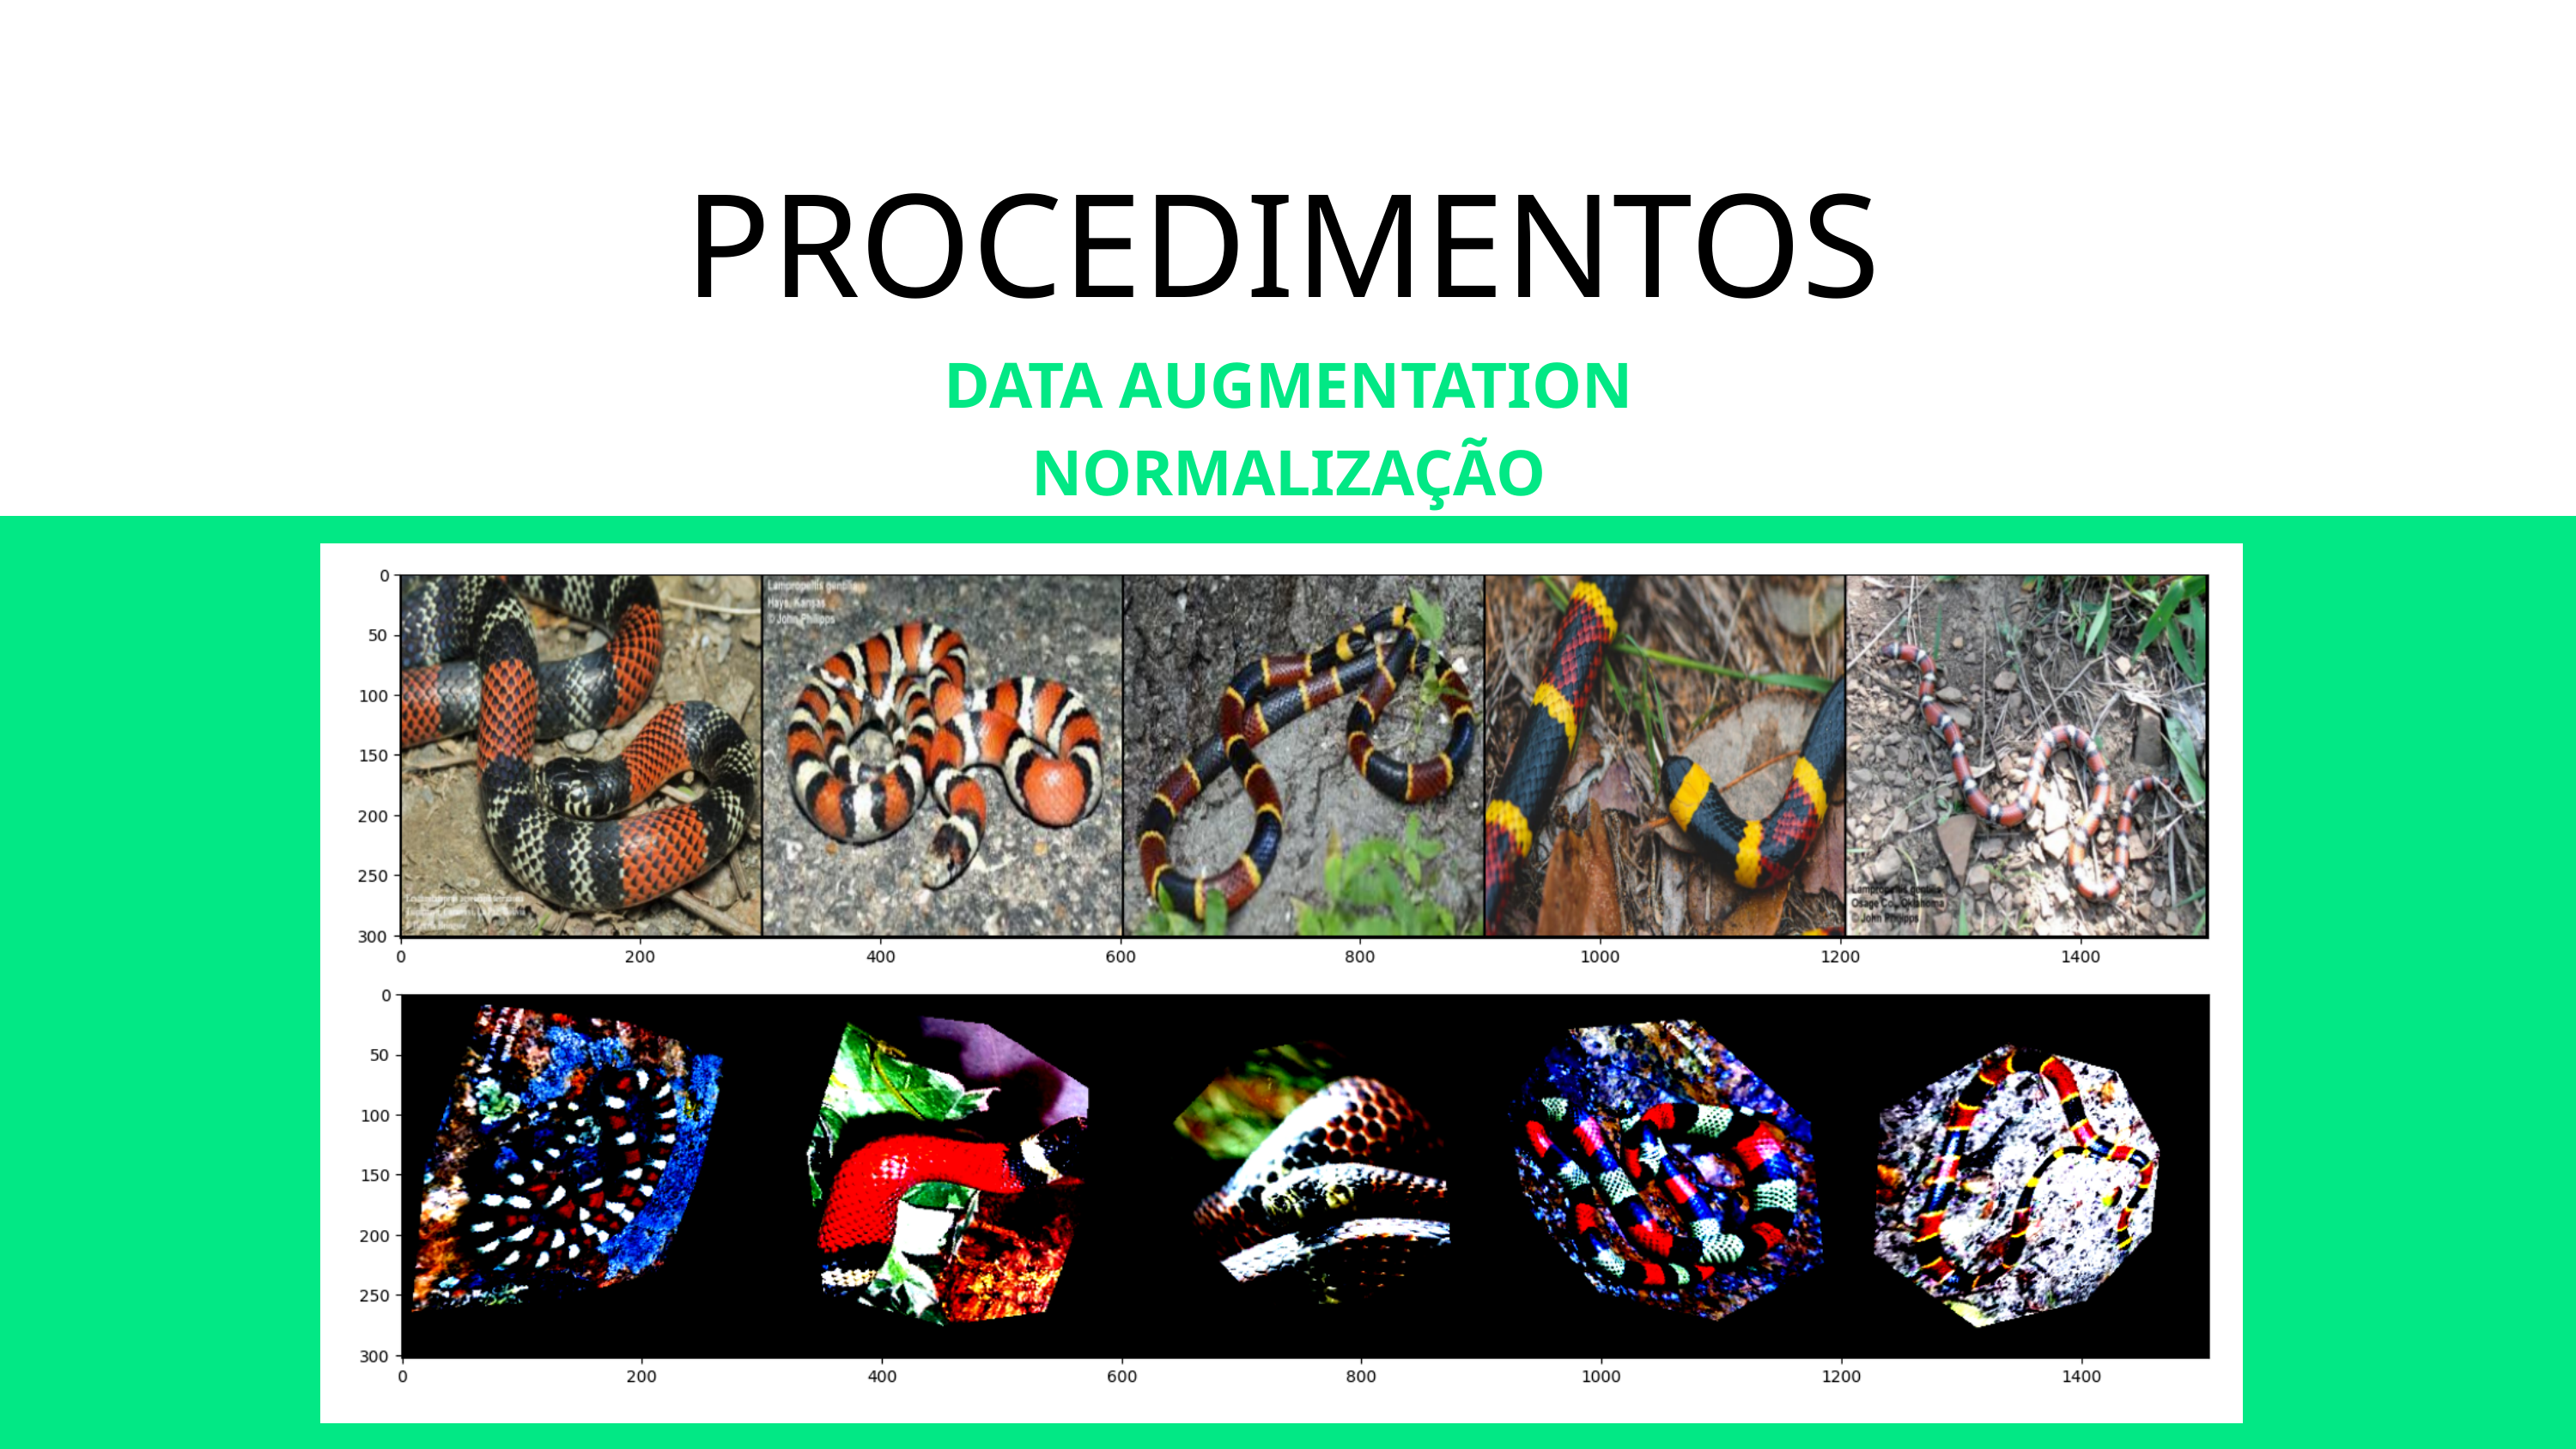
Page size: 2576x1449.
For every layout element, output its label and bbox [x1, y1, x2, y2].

picture [346, 557, 2221, 1397]
text_box [0, 0, 2576, 531]
text_box [311, 541, 2244, 1449]
